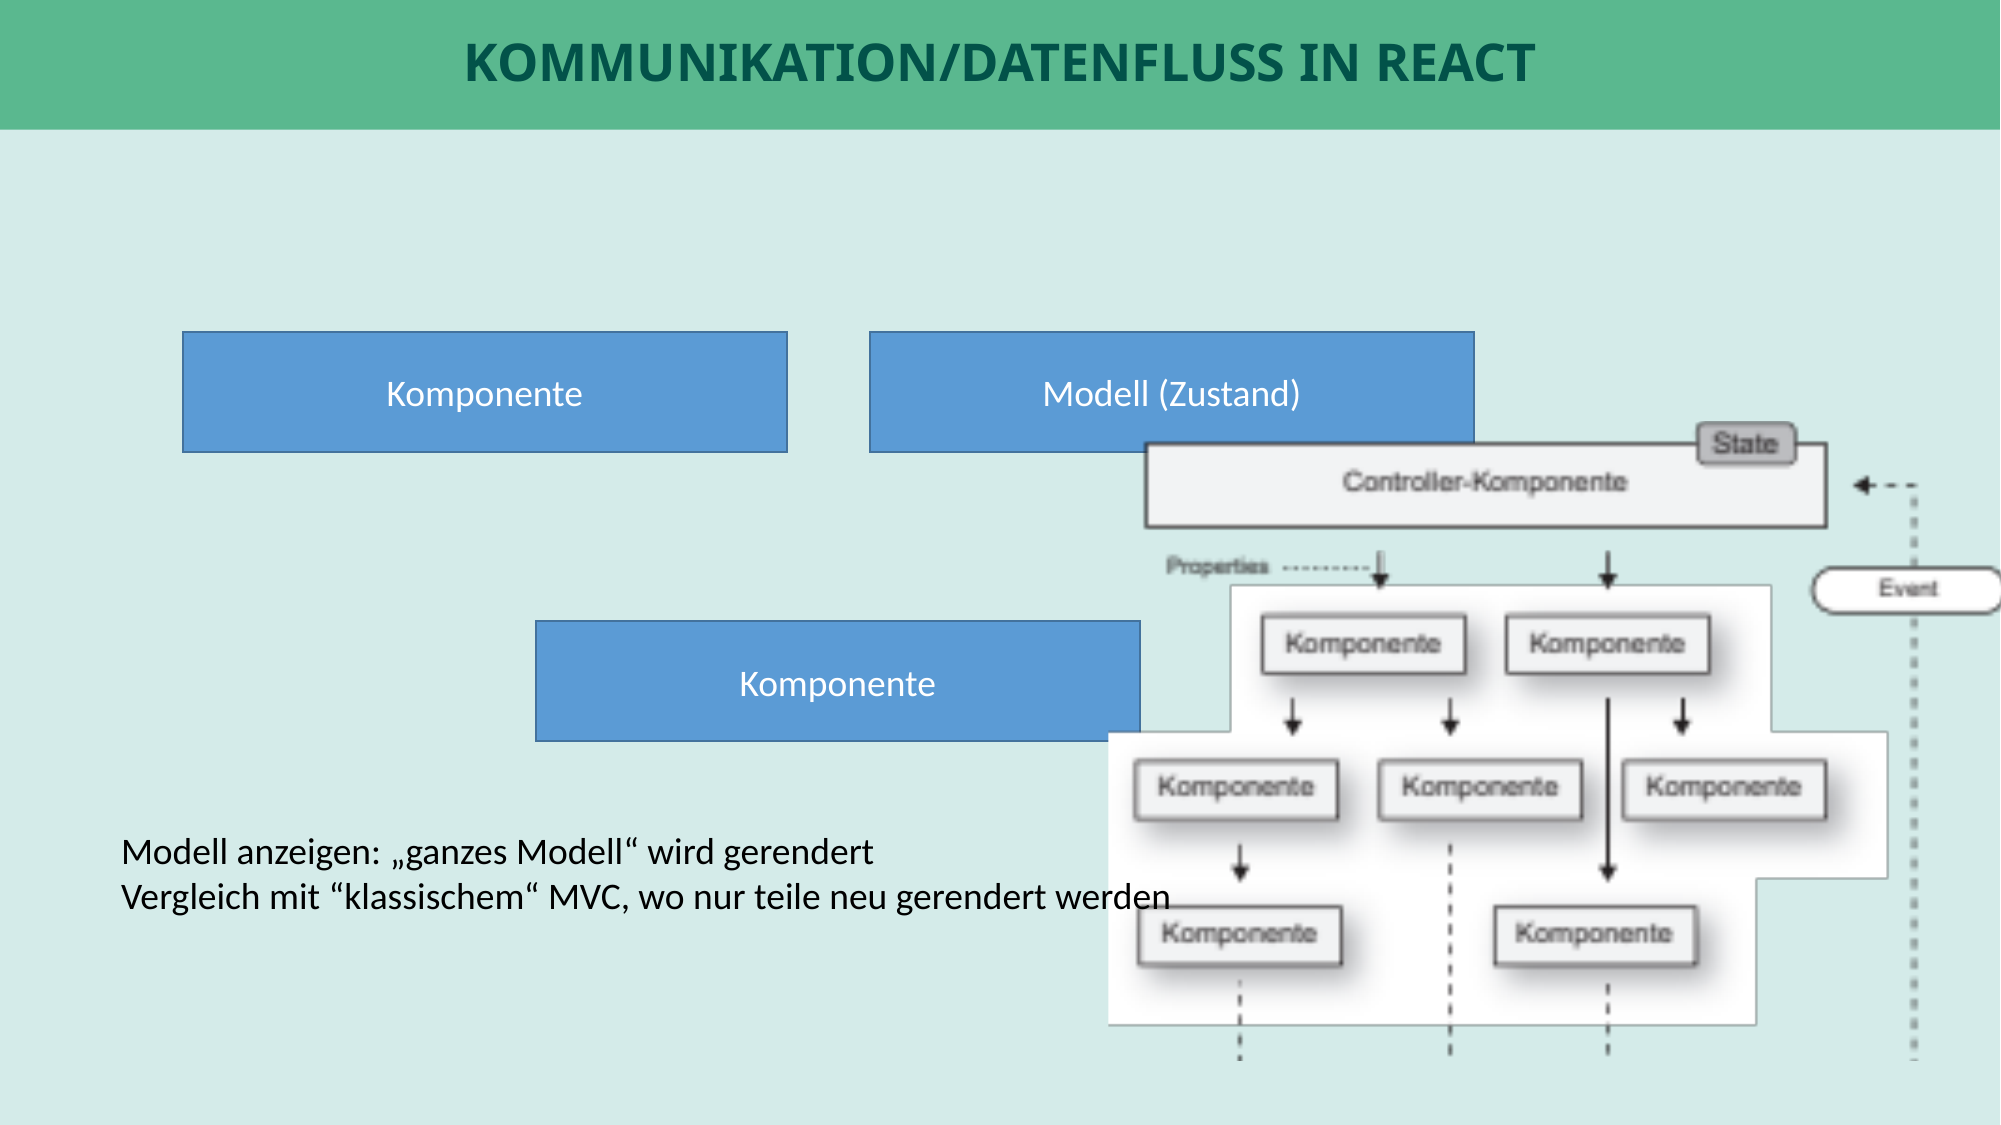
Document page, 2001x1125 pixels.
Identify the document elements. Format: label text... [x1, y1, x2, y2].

text_box Komponente [535, 620, 1108, 742]
title Kommunikation/Datenfluss in React [0, 0, 2000, 130]
picture [1108, 421, 2000, 1061]
text_box Modell (Zustand) [869, 331, 1475, 453]
text_box Modell anzeigen: „ganzes Modell“ wird gerendert Vergleich mit “klassischem“ MVC, wo nur teile neu gerendert werden [106, 819, 1108, 925]
text_box Komponente [182, 331, 788, 453]
